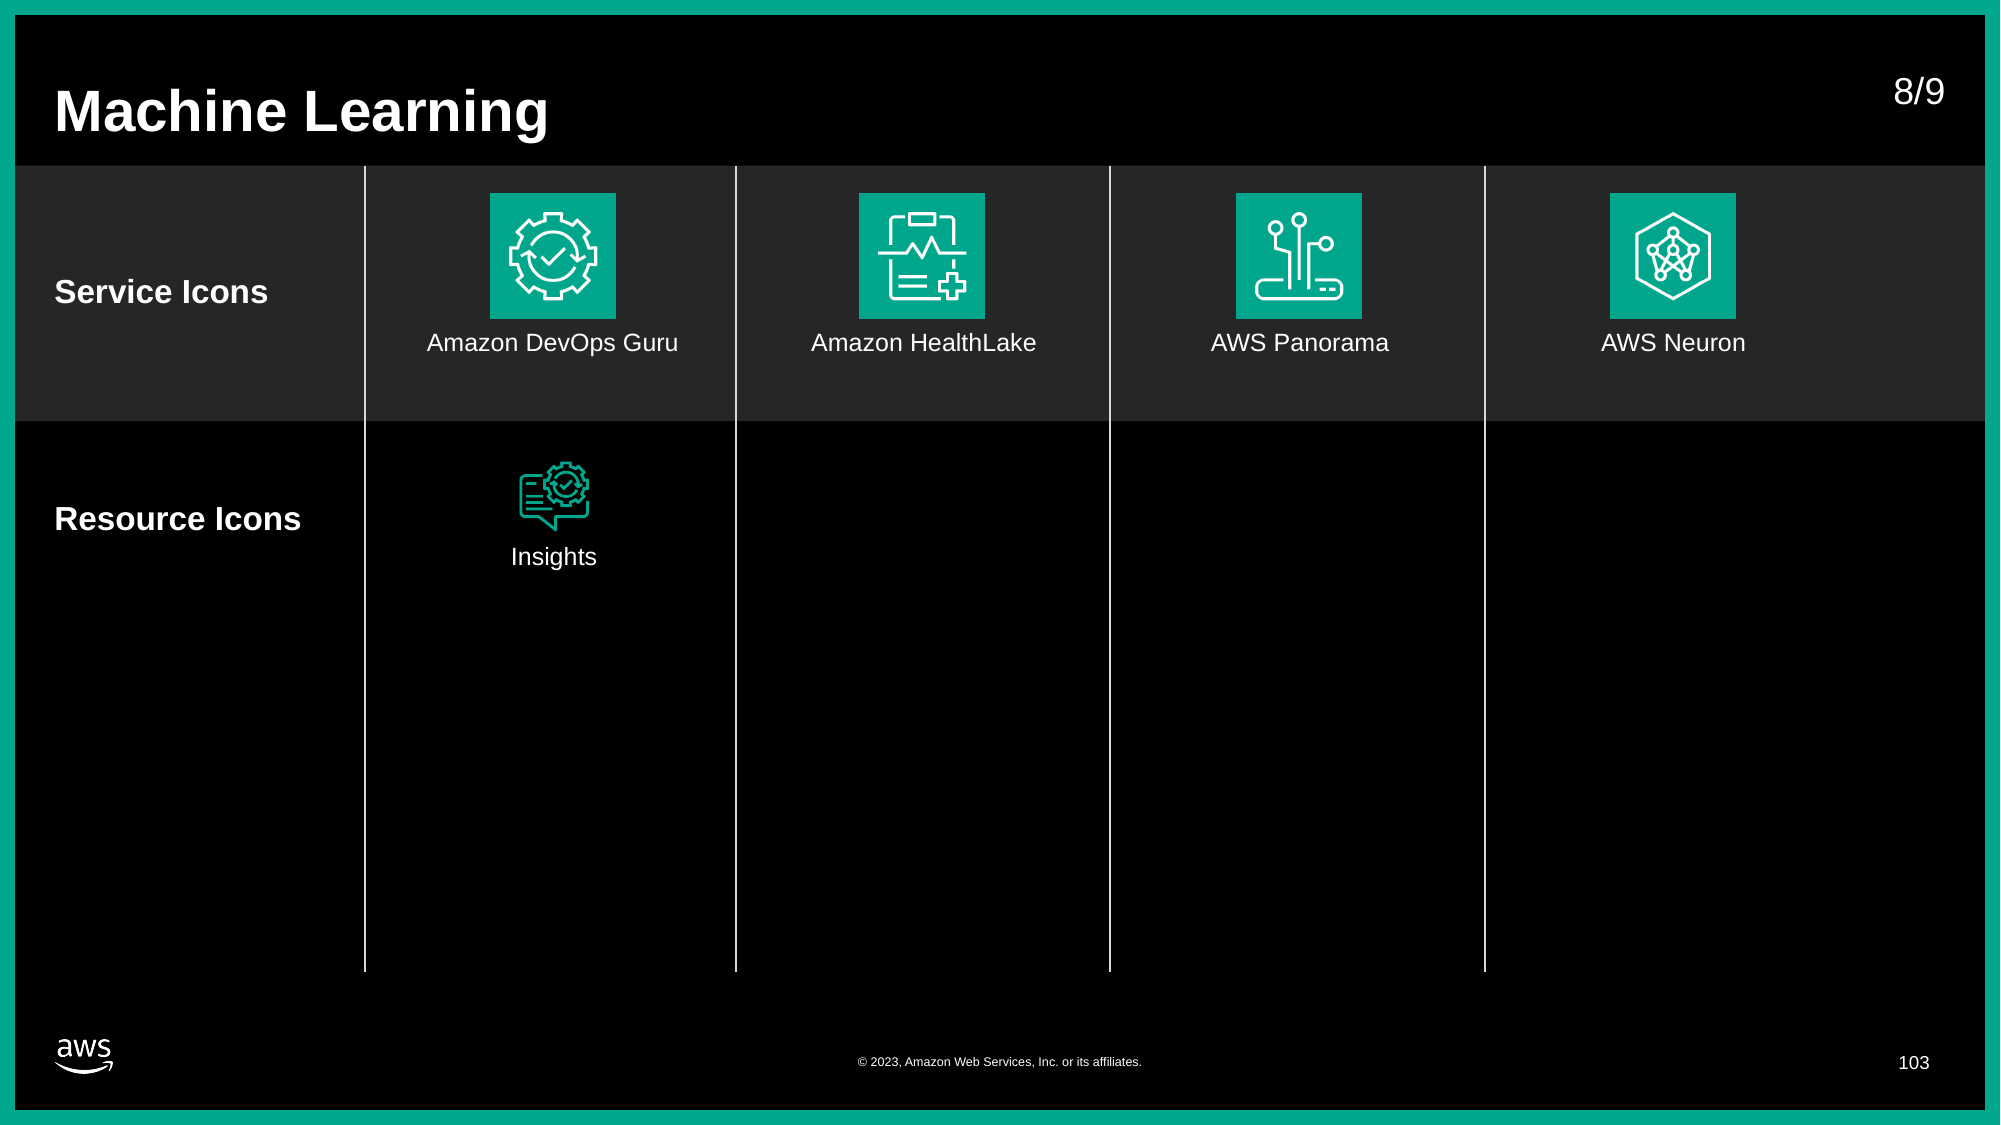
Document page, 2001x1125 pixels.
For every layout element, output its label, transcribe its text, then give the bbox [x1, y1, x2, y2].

picture [859, 193, 985, 319]
picture [1610, 193, 1736, 319]
list 8/9 [1693, 59, 1961, 166]
footer © 2023, Amazon Web Services, Inc. or its affiliates. [662, 1031, 1338, 1092]
slide_number 103 [1494, 1031, 1945, 1092]
text_box Amazon DevOps Guru [369, 319, 735, 364]
picture [490, 193, 616, 319]
text_box AWS Neuron [1493, 319, 1855, 364]
text_box Insights [451, 533, 657, 578]
title Machine Learning [39, 59, 1457, 166]
picture [516, 458, 592, 534]
text_box Amazon HealthLake [736, 319, 1109, 364]
text_box AWS Panorama [1113, 319, 1484, 364]
picture [55, 1039, 113, 1074]
picture [1236, 193, 1362, 319]
